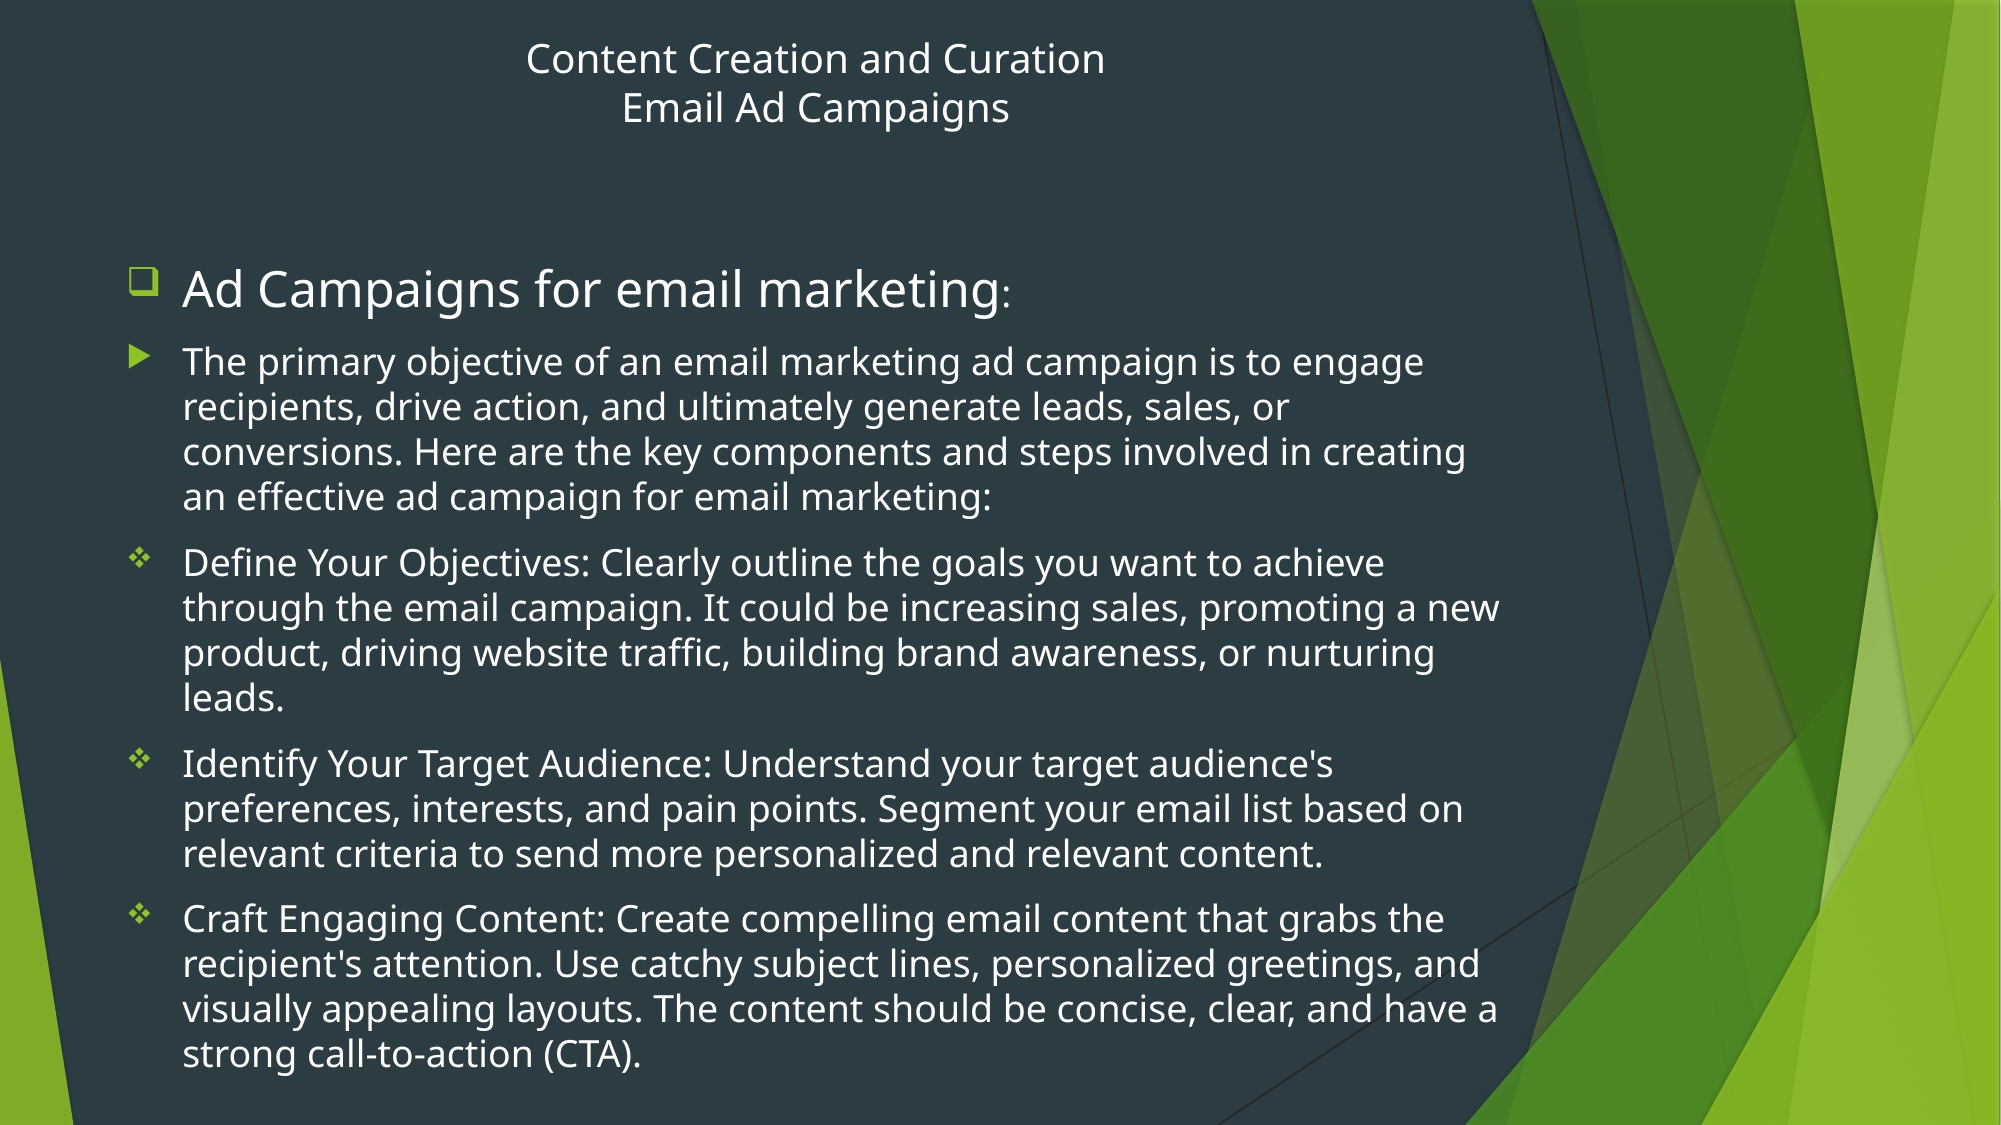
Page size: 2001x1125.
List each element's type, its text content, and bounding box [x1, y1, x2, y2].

title Content Creation and Curation Email Ad Campaigns [111, 25, 1522, 139]
list Ad Campaigns for email marketing: The primary objective of an email marketing ad campaign is to engage recipients, drive action, and ultimately generate leads, sales, or conversions. Here are the key components and steps involved in creating an effective ad campaign for email marketing: Define Your Objectives: Clearly outline the goals you want to achieve through the email campaign. It could be increasing sales, promoting a new product, driving website traffic, building brand awareness, or nurturing leads. Identify Your Target Audience: Understand your target audience's preferences, interests, and pain points. Segment your email list based on relevant criteria to send more personalized and relevant content. Craft Engaging Content: Create compelling email content that grabs the recipient's attention. Use catchy subject lines, personalized greetings, and visually appealing layouts. The content should be concise, clear, and have a strong call-to-action (CTA). [111, 249, 1522, 1044]
